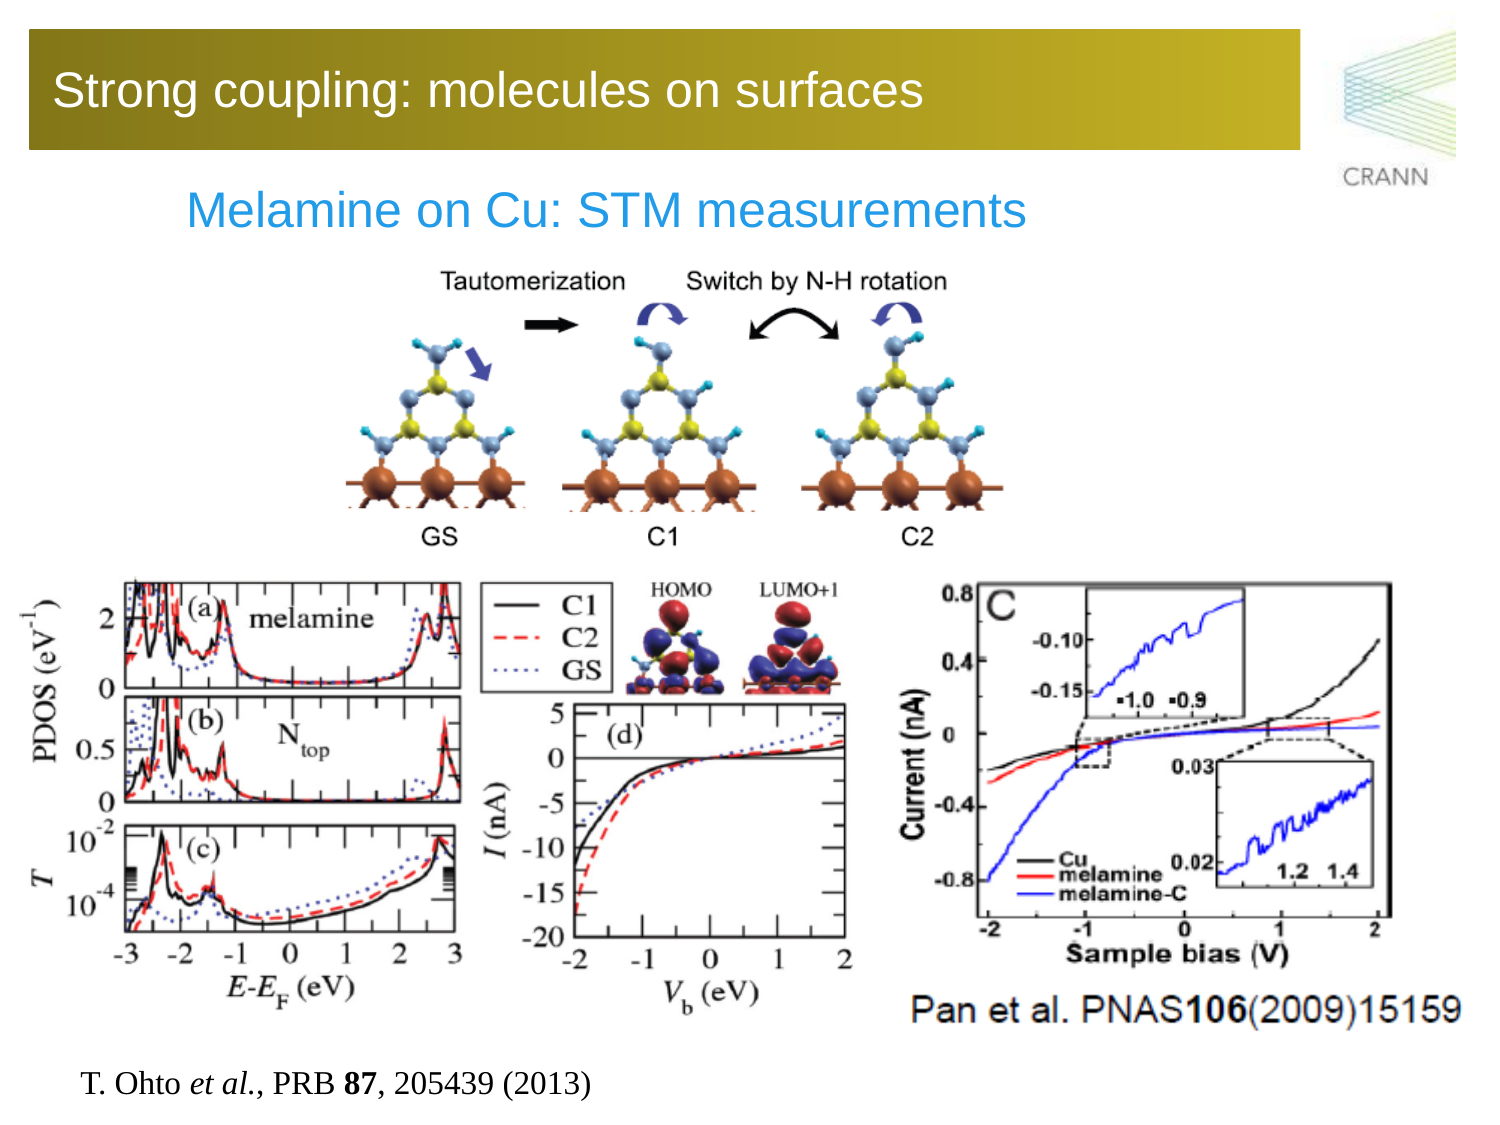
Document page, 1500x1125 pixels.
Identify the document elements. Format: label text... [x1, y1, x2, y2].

title Strong coupling: molecules on surfaces [37, 49, 1251, 151]
picture [0, 262, 1483, 1033]
text_box [29, 29, 1301, 150]
text_box Melamine on Cu: STM measurements [171, 170, 1384, 271]
picture [1299, 12, 1456, 209]
text_box T. Ohto et al., PRB 87, 205439 (2013) [11, 1053, 661, 1108]
